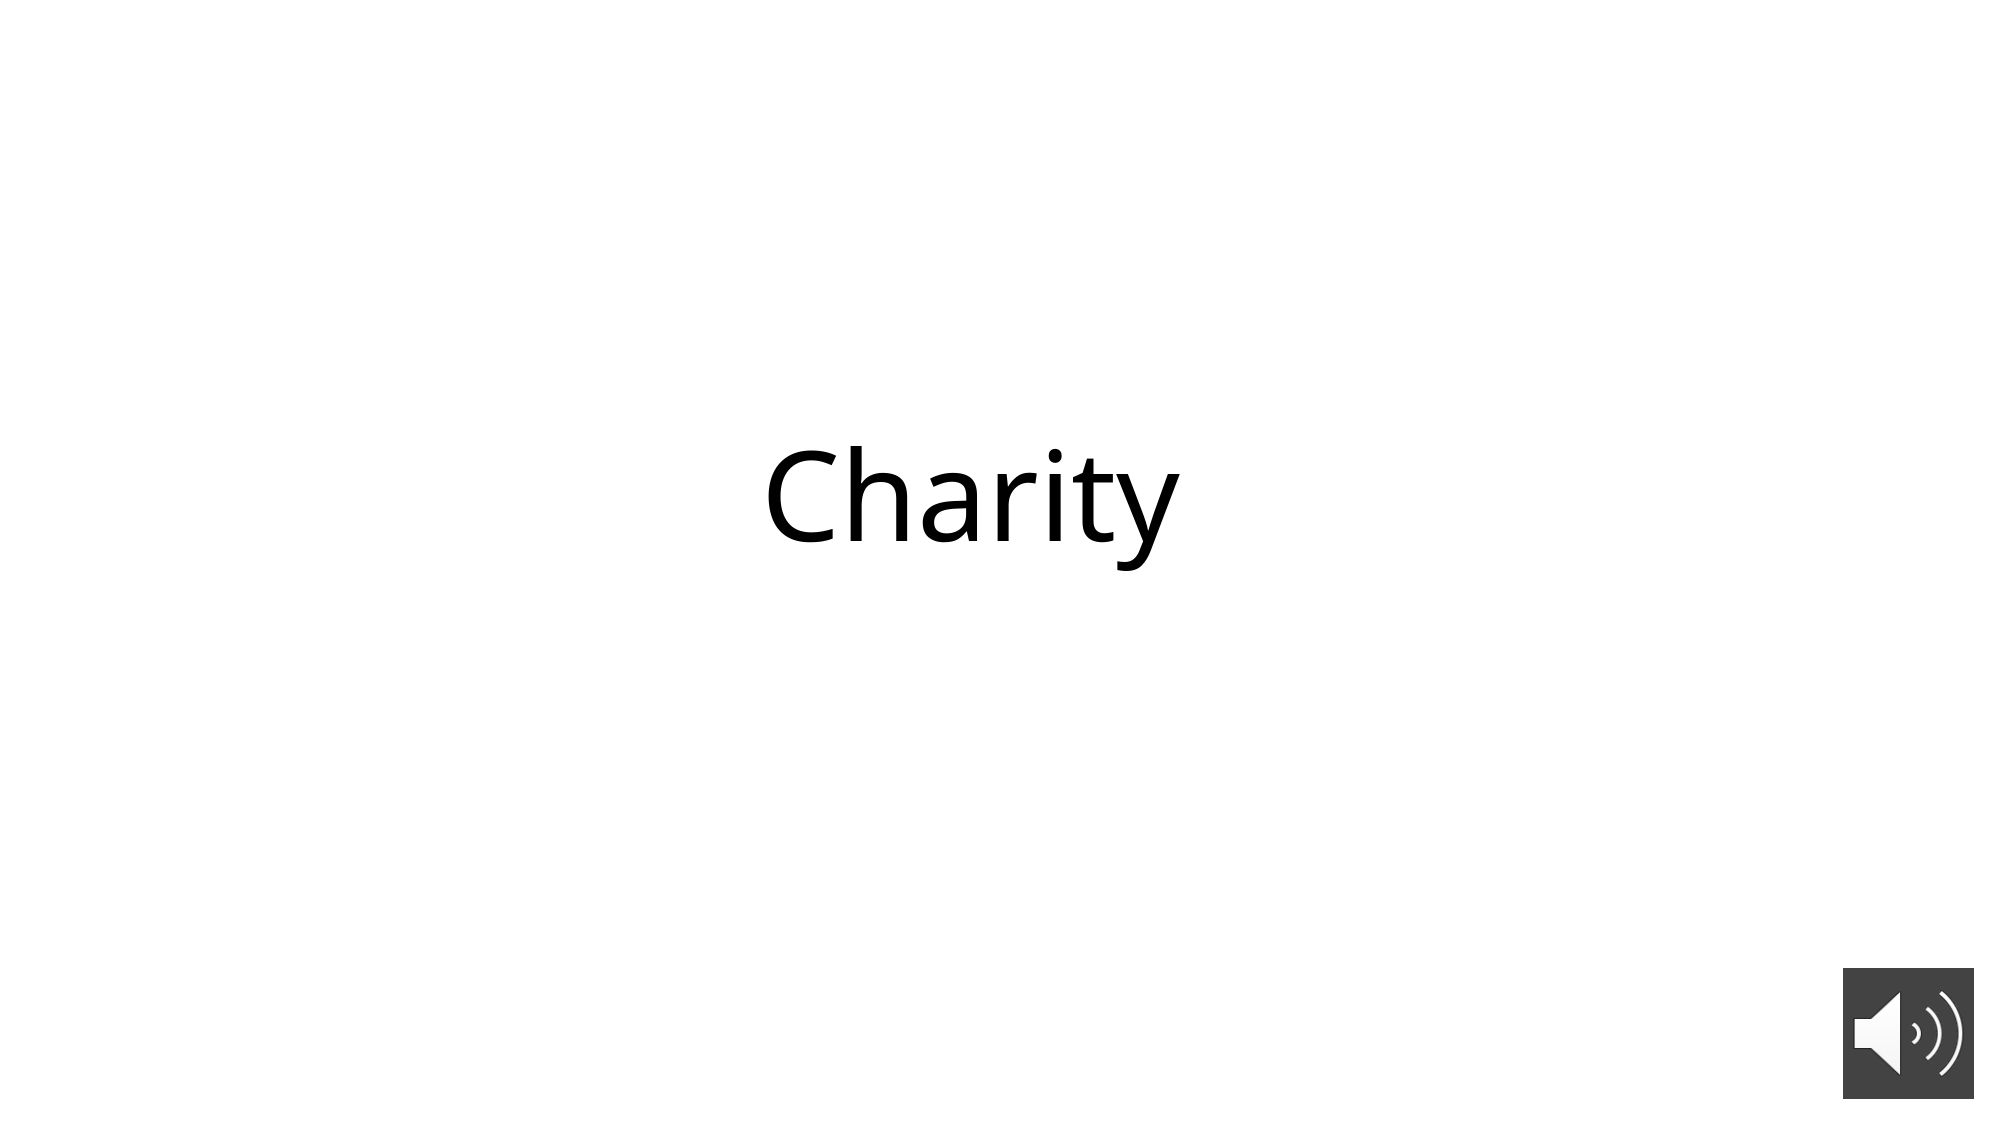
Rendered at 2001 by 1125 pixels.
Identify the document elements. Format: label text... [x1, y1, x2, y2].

picture [1841, 966, 1975, 1100]
title Charity [109, 184, 1834, 576]
